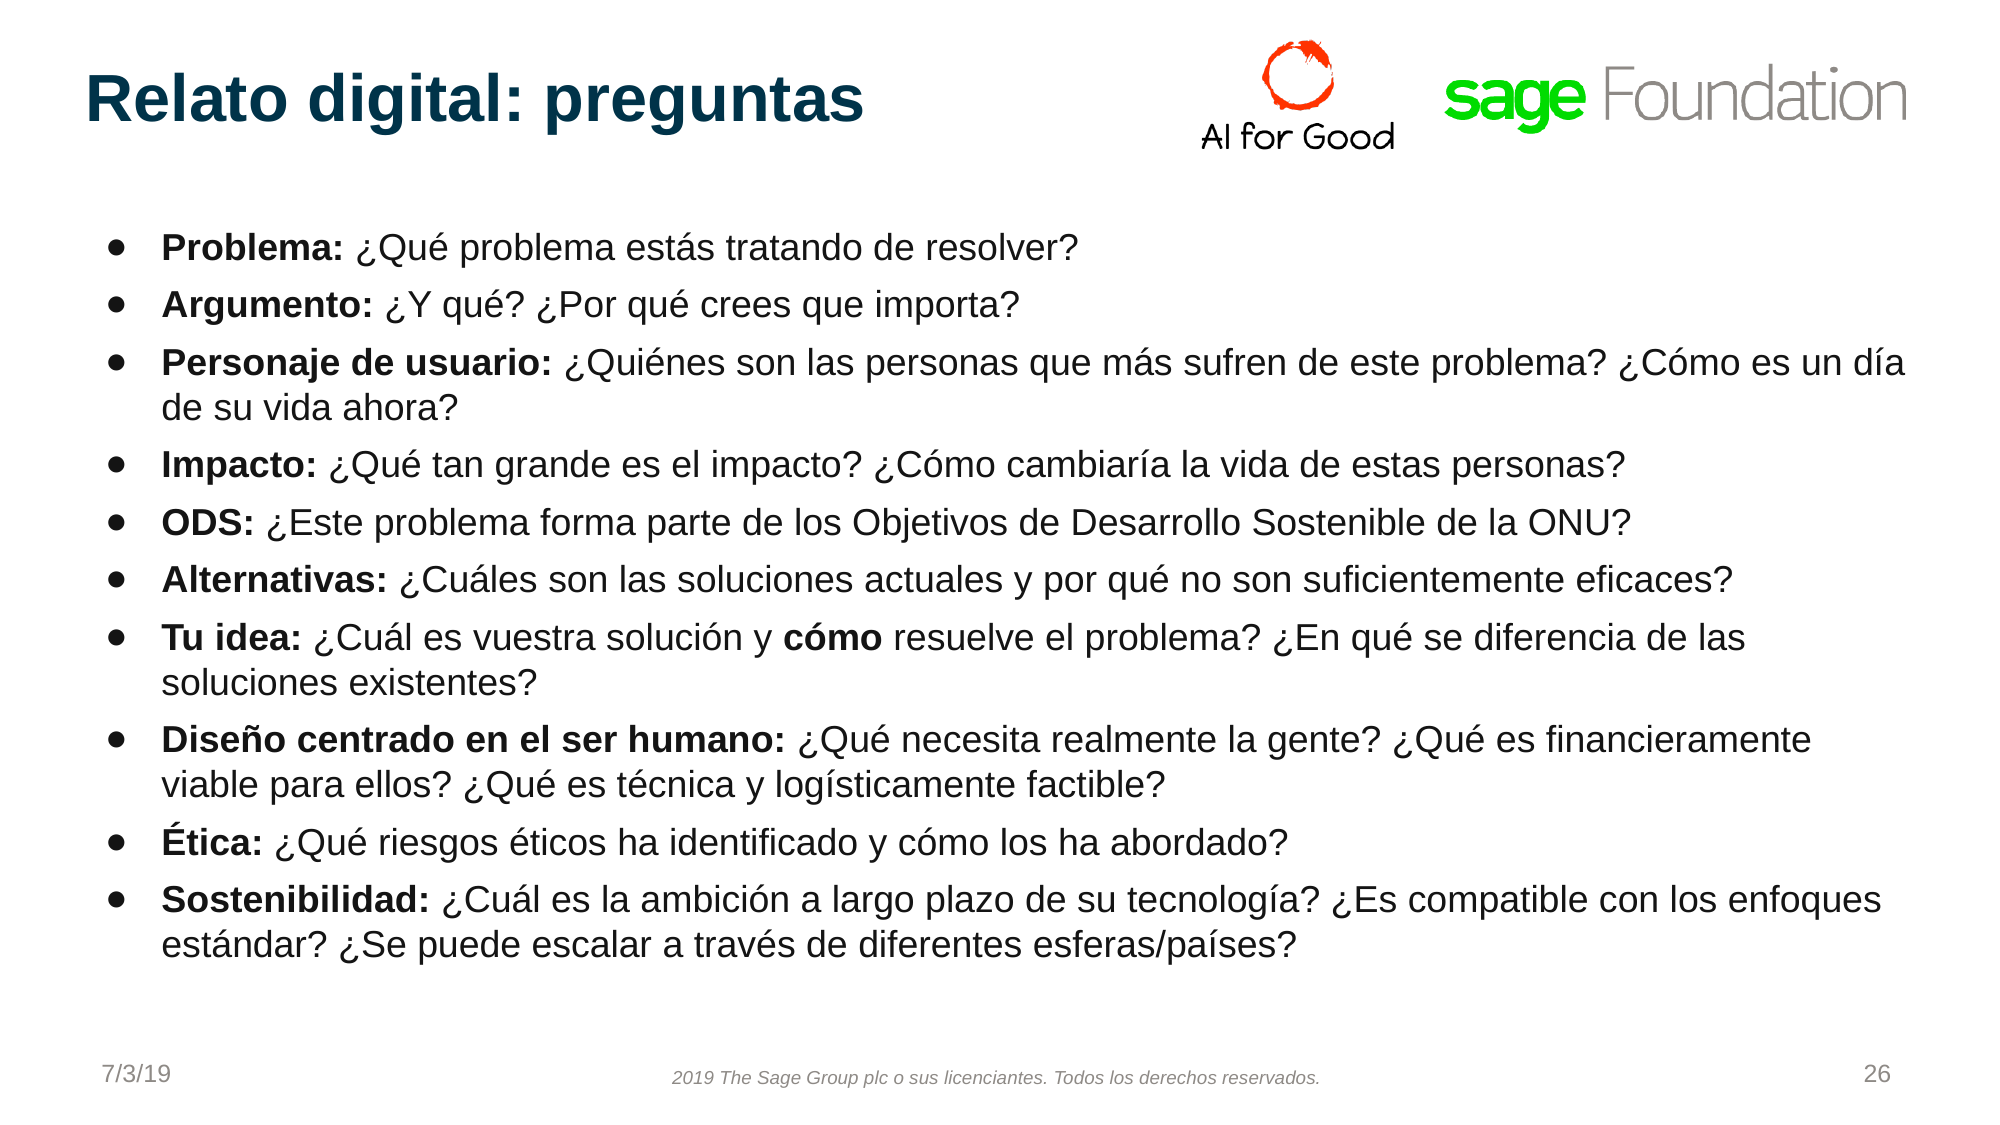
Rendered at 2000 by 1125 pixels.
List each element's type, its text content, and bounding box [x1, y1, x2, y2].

title Relato digital: preguntas [85, 54, 1195, 153]
picture [1200, 30, 1395, 160]
list Problema: ¿Qué problema estás tratando de resolver? Argumento: ¿Y qué? ¿Por qué crees que importa? Personaje de usuario: ¿Quiénes son las personas que más sufren de este problema? ¿Cómo es un día de su vida ahora? Impacto: ¿Qué tan grande es el impacto? ¿Cómo cambiaría la vida de estas personas? ODS: ¿Este problema forma parte de los Objetivos de Desarrollo Sostenible de la ONU? Alternativas: ¿Cuáles son las soluciones actuales y por qué no son suficientemente eficaces? Tu idea: ¿Cuál es vuestra solución y cómo resuelve el problema? ¿En qué se diferencia de las soluciones existentes? Diseño centrado en el ser humano: ¿Qué necesita realmente la gente? ¿Qué es financieramente viable para ellos? ¿Qué es técnica y logísticamente factible? Ética: ¿Qué riesgos éticos ha identificado y cómo los ha abordado? Sostenibilidad: ¿Cuál es la ambición a largo plazo de su tecnología? ¿Es compatible con los enfoques estándar? ¿Se puede escalar a través de diferentes esferas/países? [86, 215, 1907, 1043]
slide_number 26 [1456, 1043, 1907, 1103]
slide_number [86, 1043, 537, 1103]
picture [1444, 63, 1906, 134]
